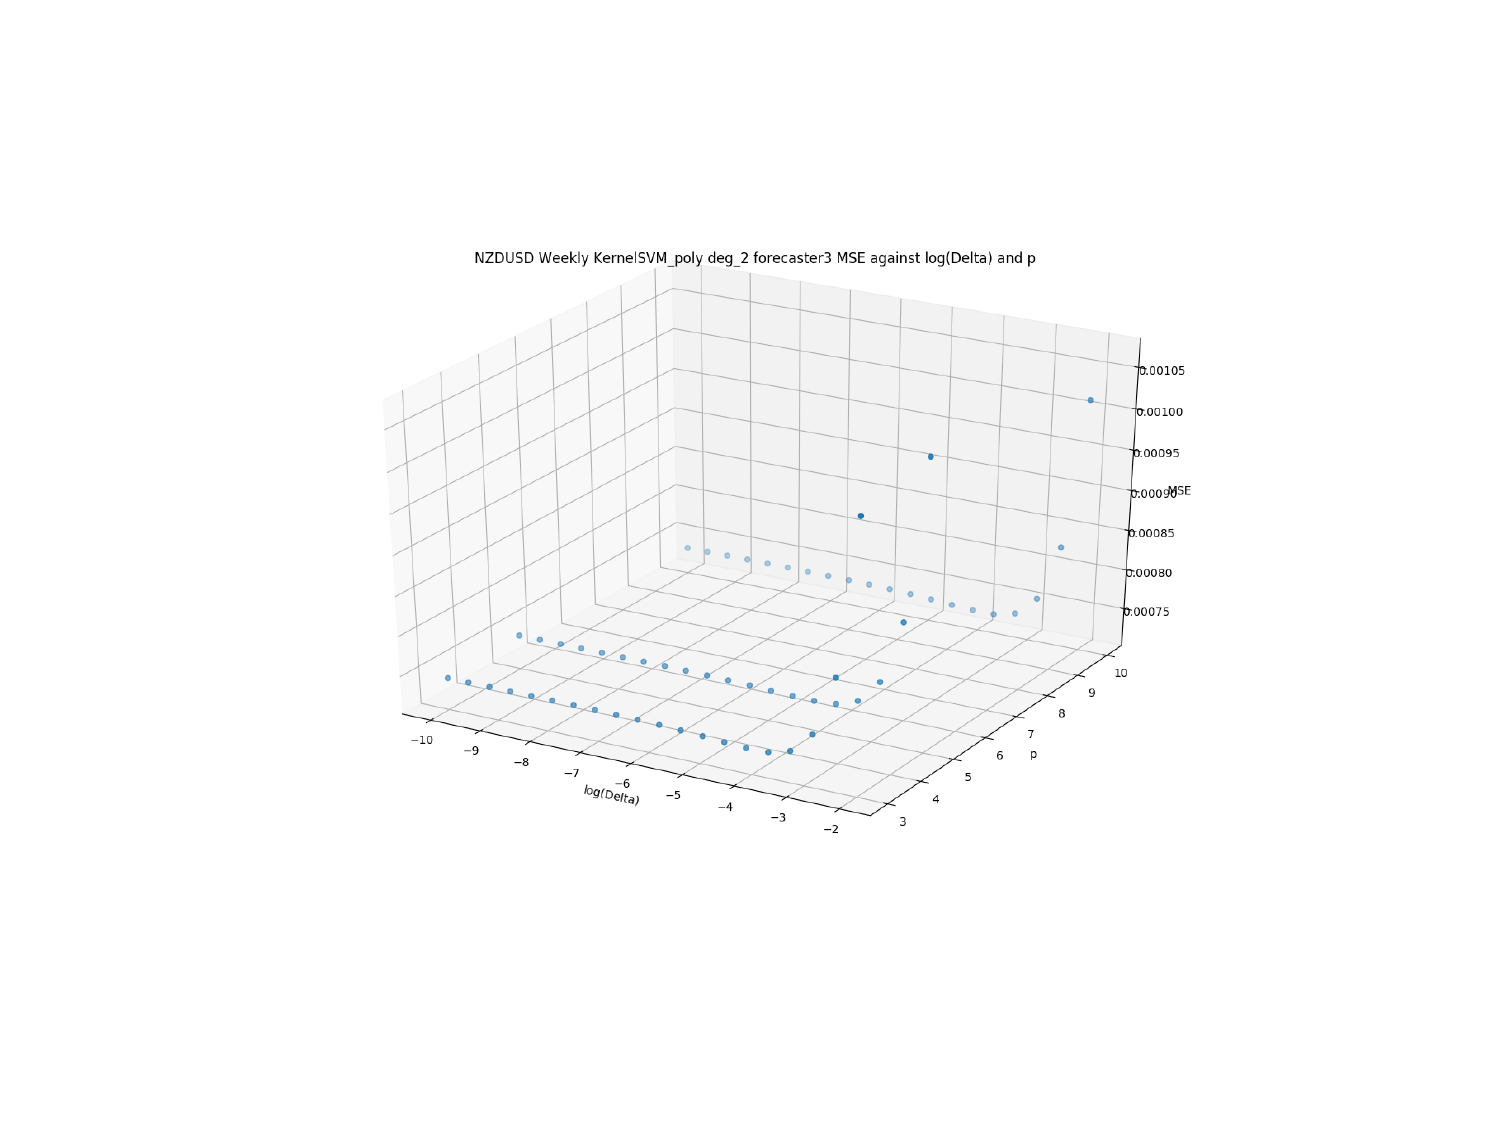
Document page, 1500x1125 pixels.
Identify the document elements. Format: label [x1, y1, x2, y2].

picture [119, 119, 1358, 946]
